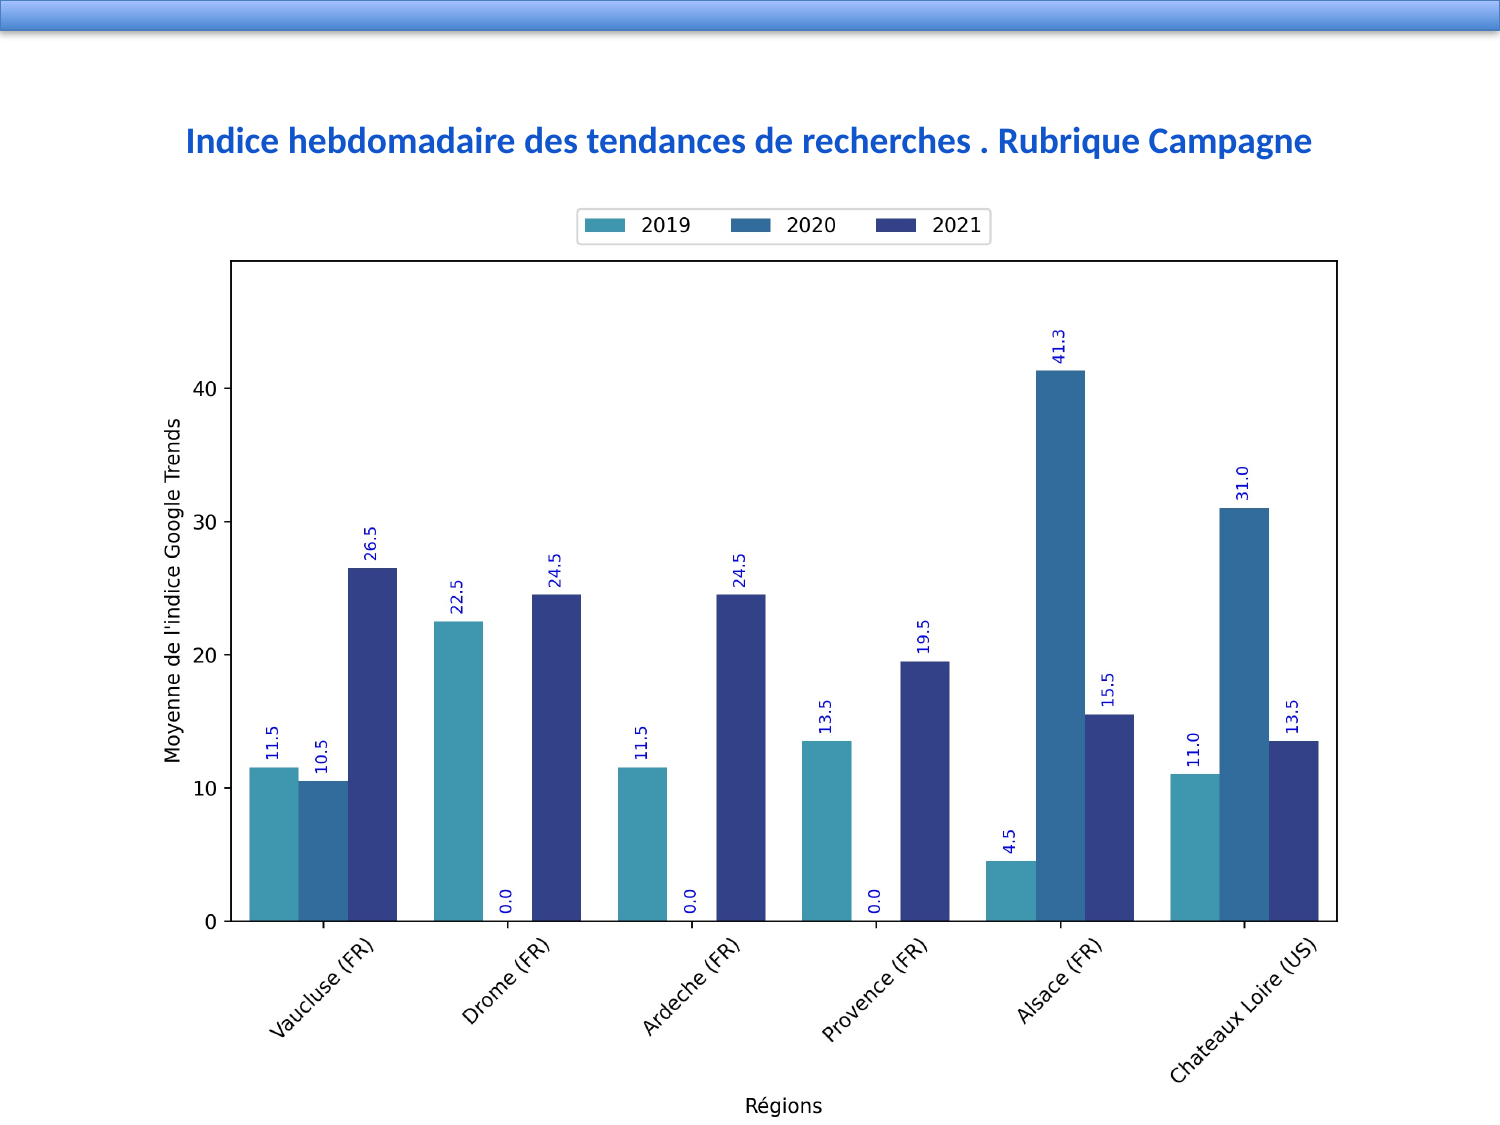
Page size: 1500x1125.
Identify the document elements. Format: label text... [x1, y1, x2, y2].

text_box [0, 0, 1500, 31]
title Indice hebdomadaire des tendances de recherches . Rubrique Campagne [75, 45, 1425, 233]
picture [149, 194, 1351, 1125]
